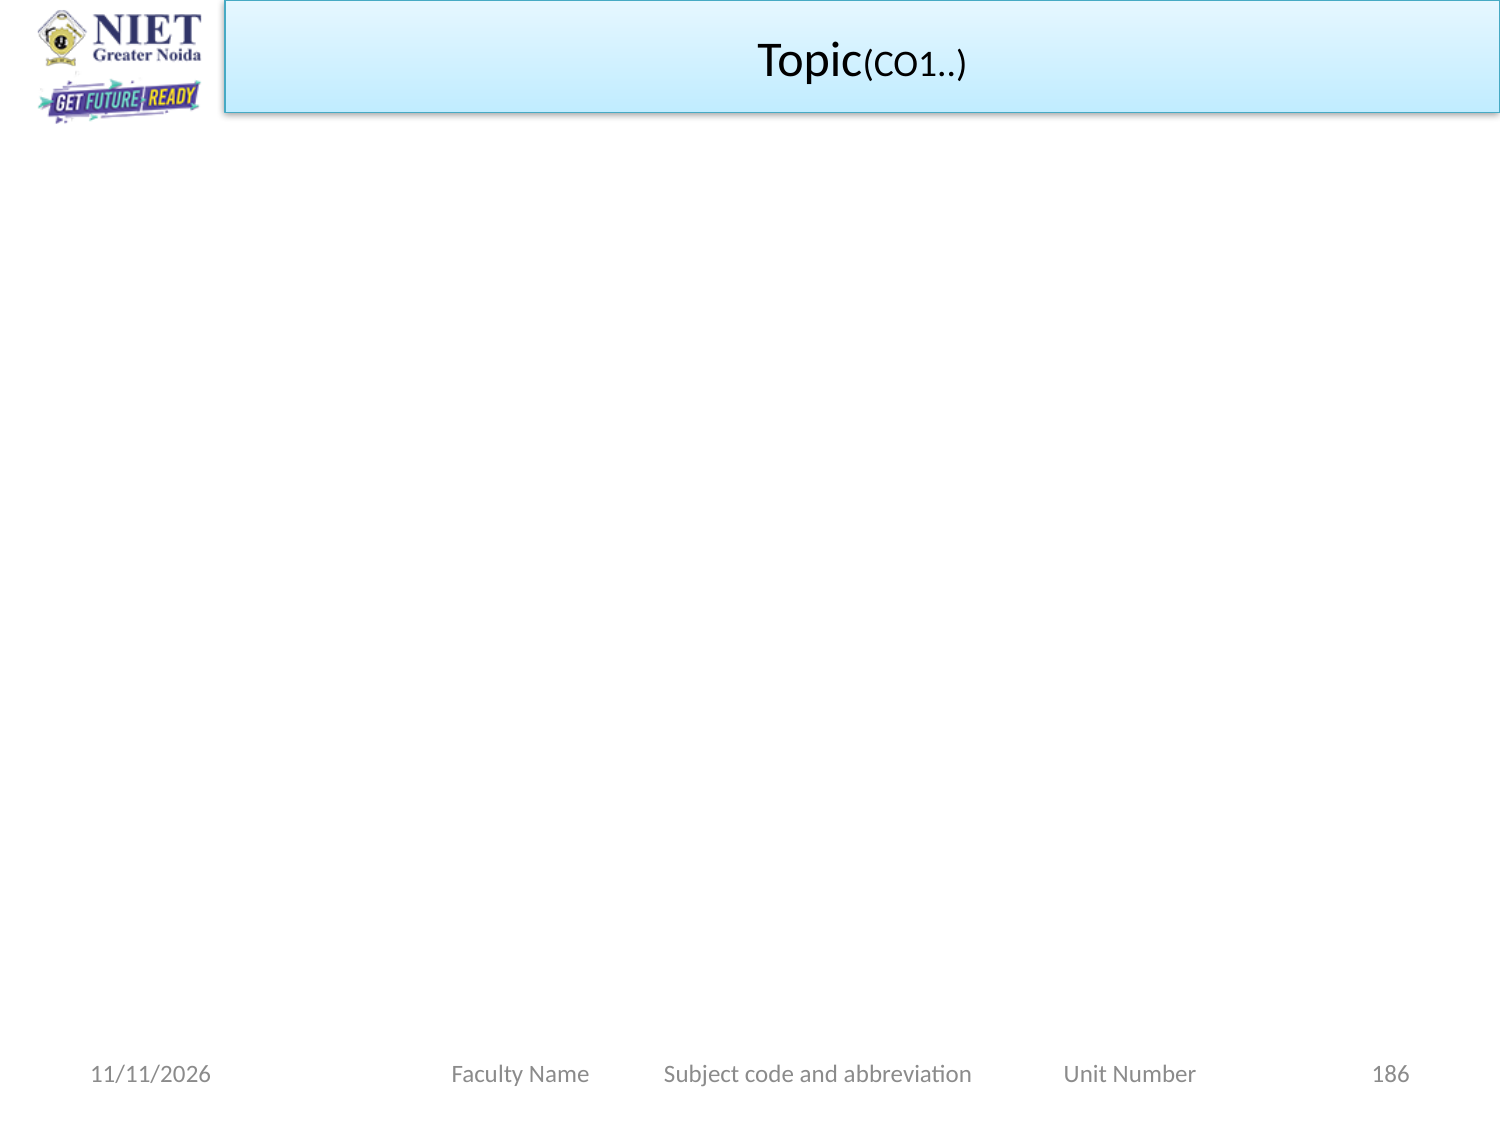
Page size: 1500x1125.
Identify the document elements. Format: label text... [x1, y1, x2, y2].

text_box Topic(CO1..) [238, 0, 1500, 113]
slide_number 186 [1074, 1042, 1425, 1103]
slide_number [75, 1042, 412, 1103]
footer Faculty Name Subject code and abbreviation Unit Number [412, 1042, 1074, 1103]
picture [0, 0, 238, 135]
